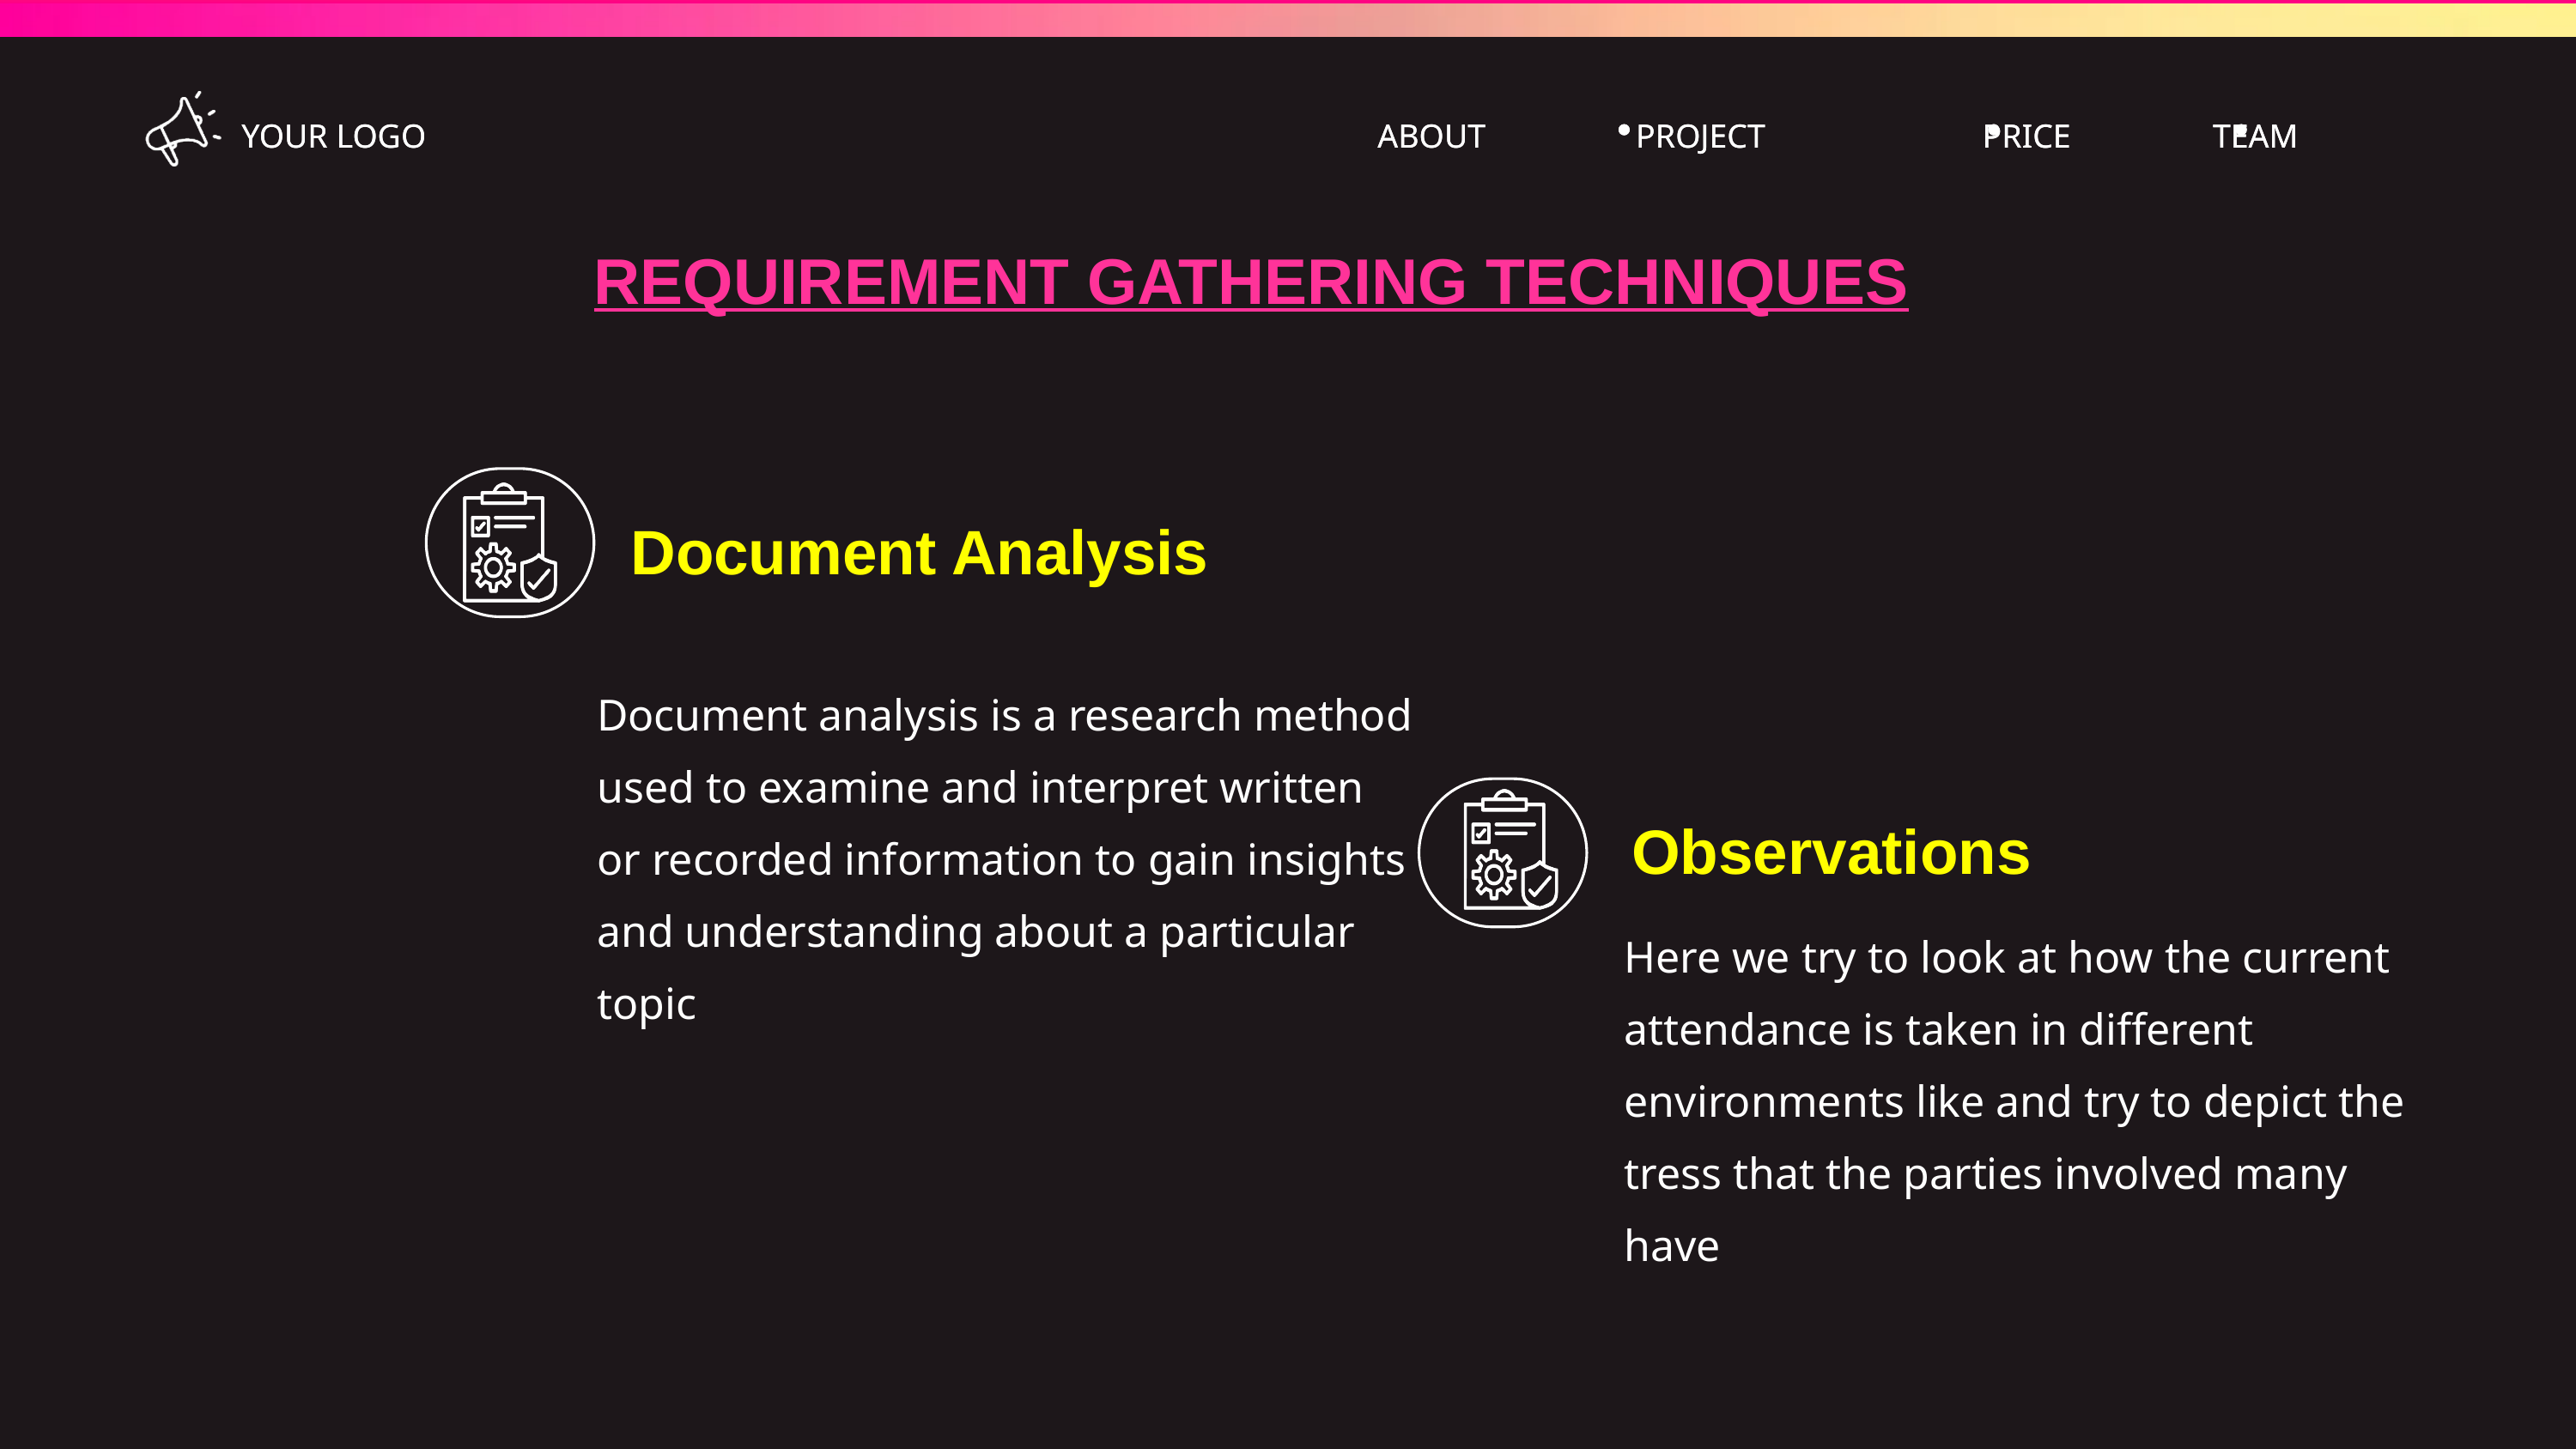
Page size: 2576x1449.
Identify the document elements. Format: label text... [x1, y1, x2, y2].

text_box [1419, 753, 1588, 927]
text_box REQUIREMENT GATHERING TECHNIQUES [593, 224, 1959, 318]
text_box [233, 110, 2520, 150]
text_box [426, 442, 594, 617]
text_box Document Analysis [630, 497, 1276, 588]
picture [0, 0, 2576, 3]
text_box [0, 3, 2576, 38]
text_box Here we try to look at how the current attendance is taken in different environments like and try to depict the tress that the parties involved many have [1624, 909, 2446, 1270]
picture [144, 90, 222, 167]
text_box Observations [1631, 796, 2194, 887]
text_box Document analysis is a research method used to examine and interpret written or recorded information to gain insights and understanding about a particular topic [597, 667, 1419, 1028]
